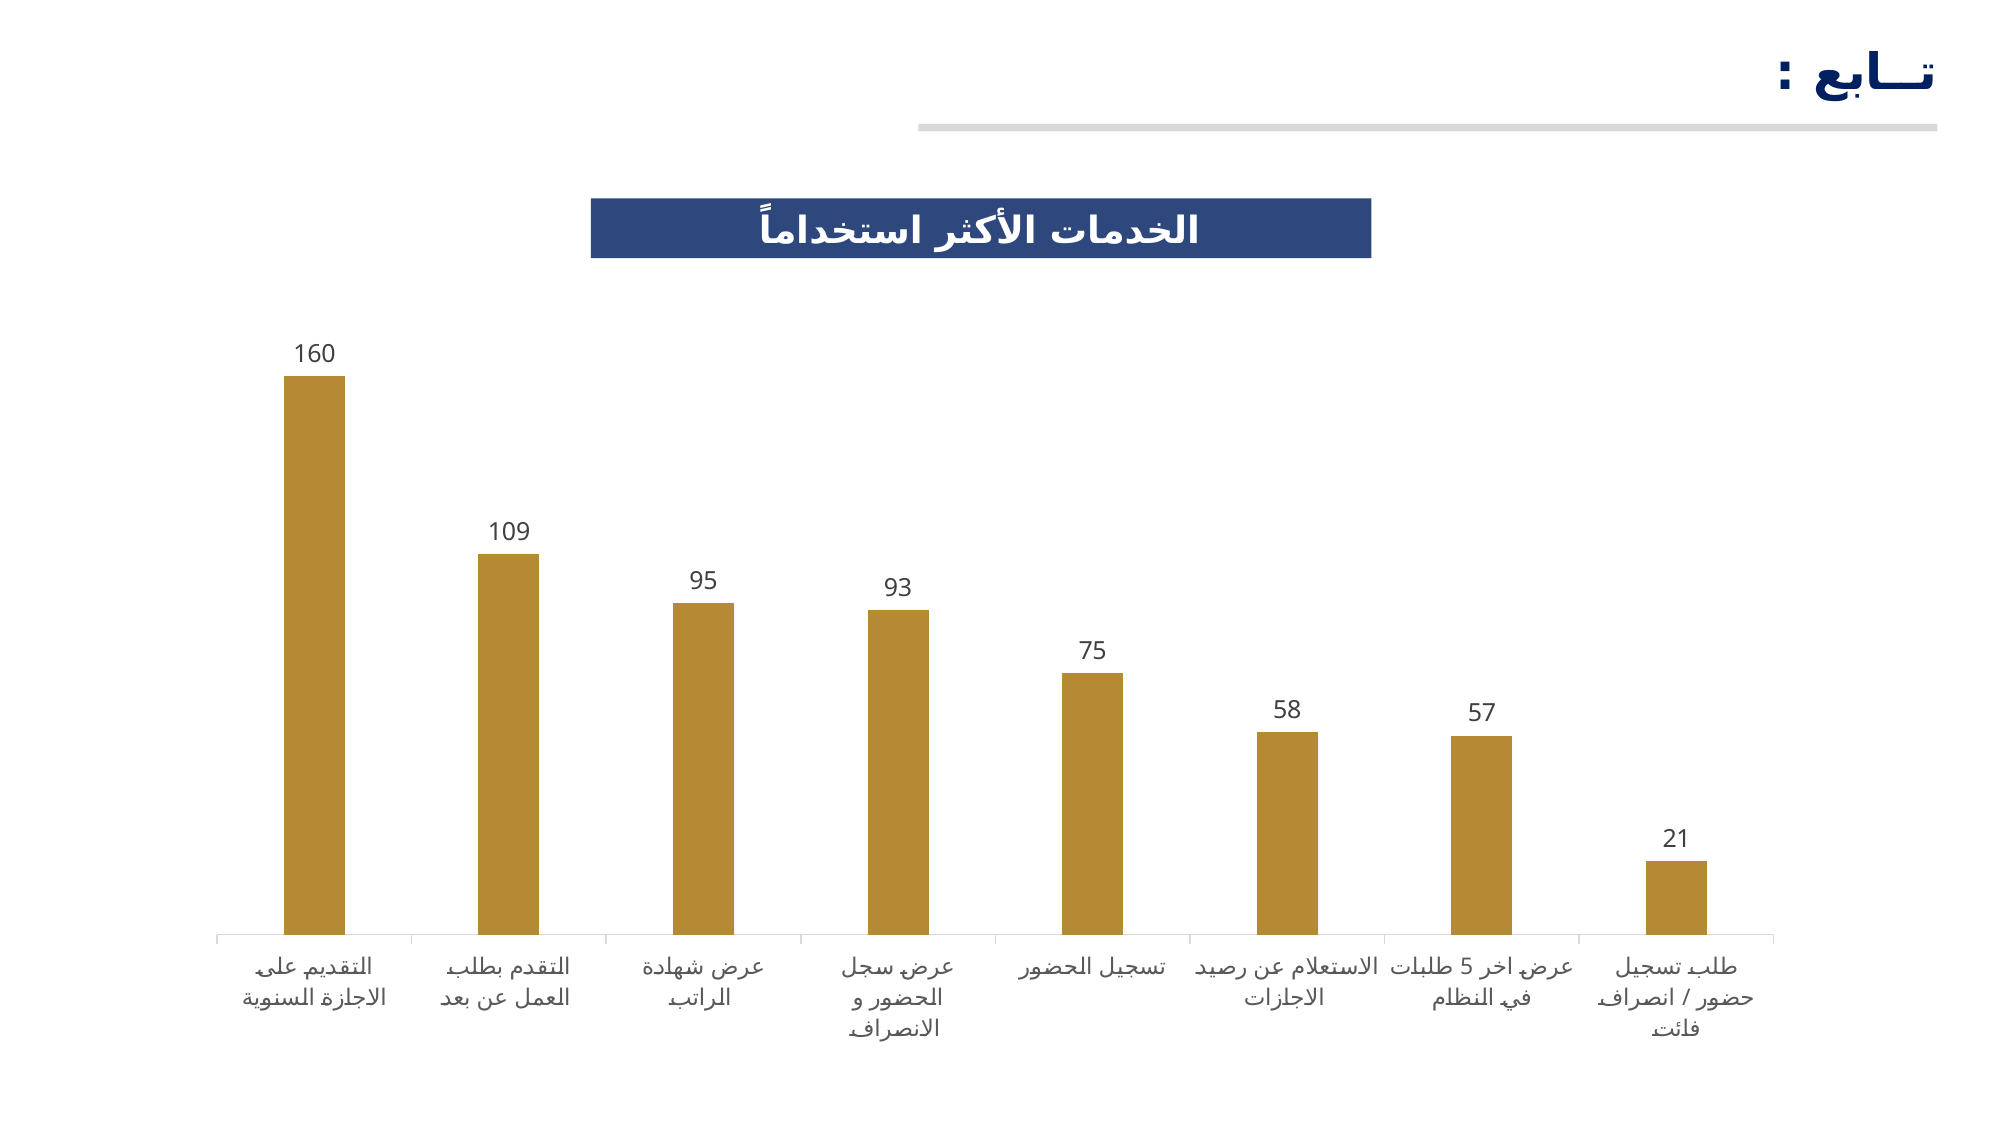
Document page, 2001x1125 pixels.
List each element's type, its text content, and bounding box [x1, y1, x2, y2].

chart [101, 161, 1785, 1051]
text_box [918, 123, 1938, 132]
text_box تــابع : [1750, 39, 1938, 100]
